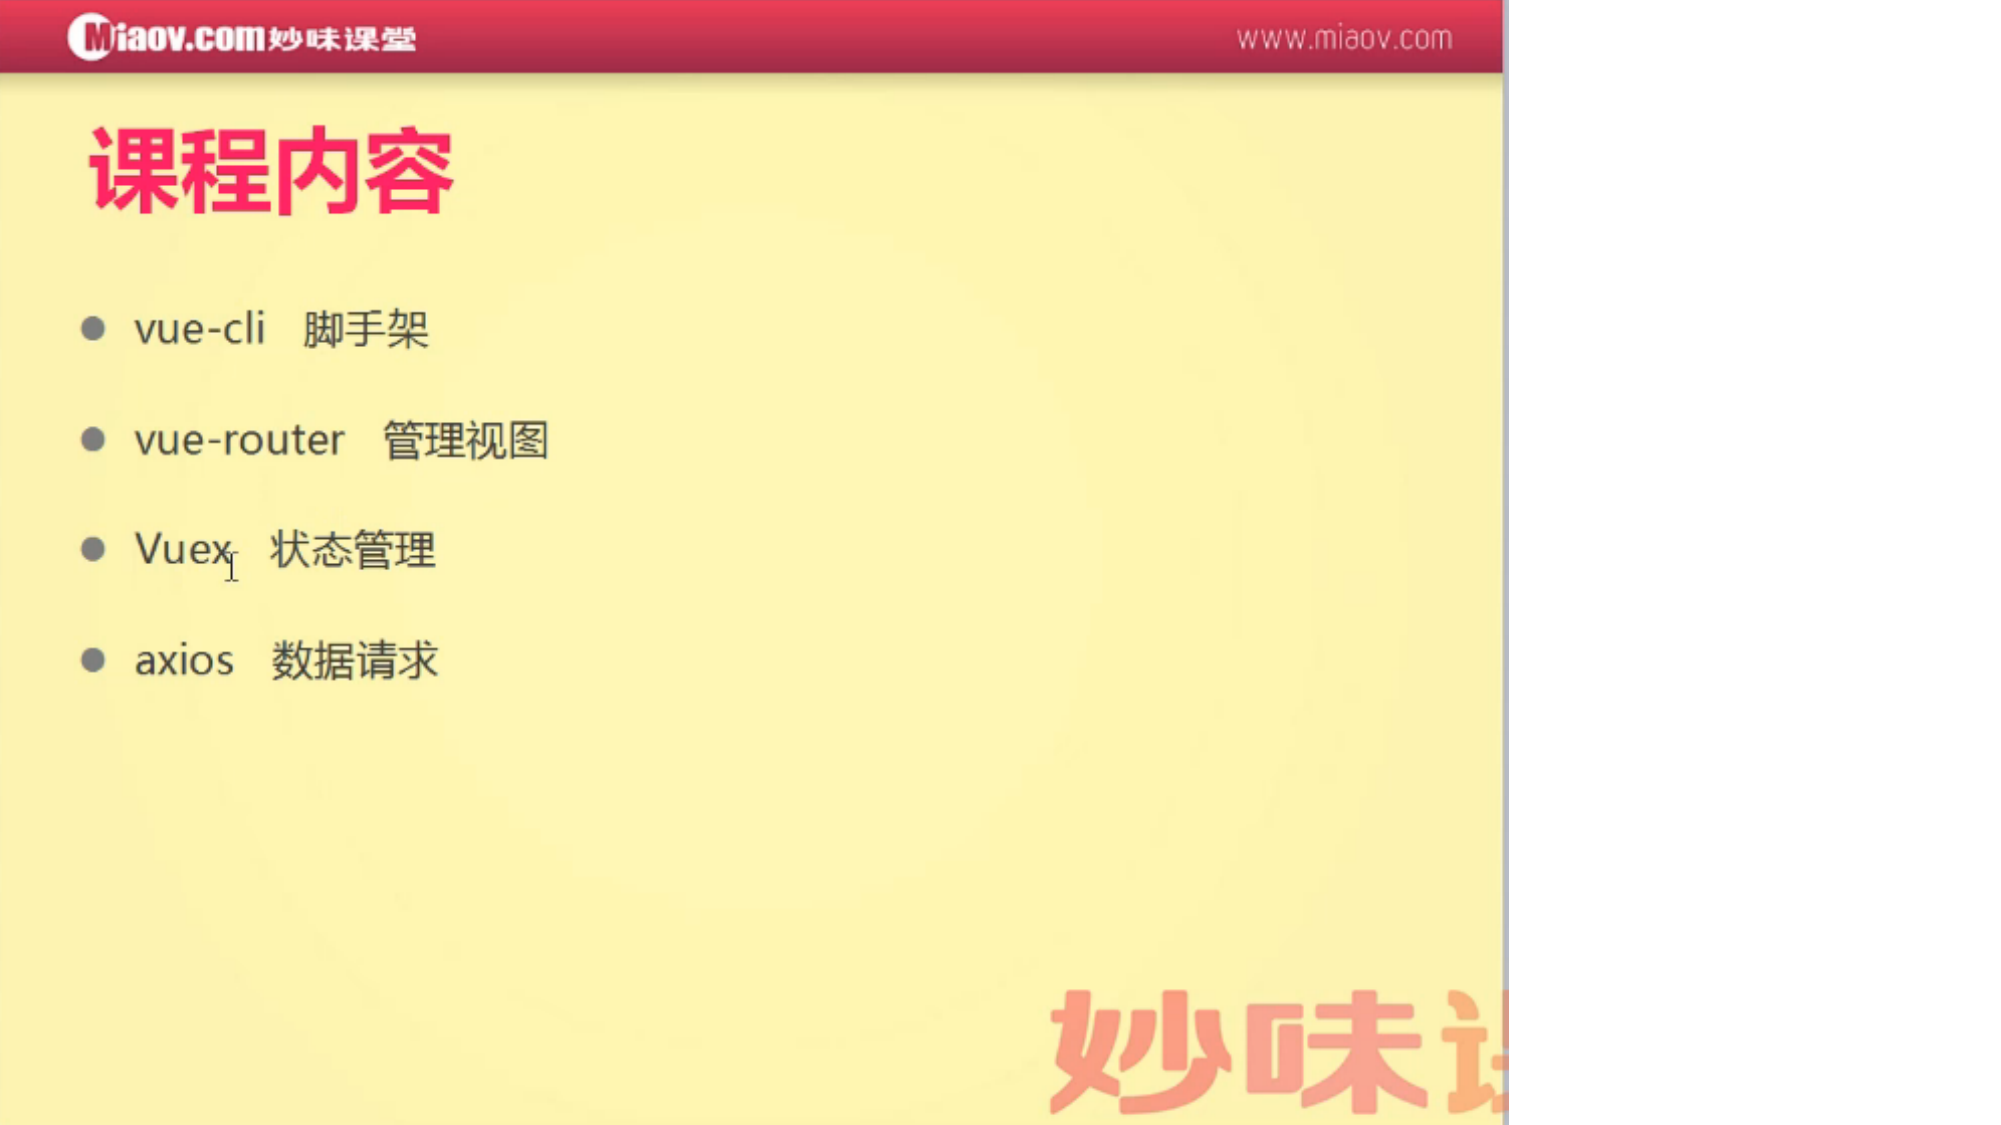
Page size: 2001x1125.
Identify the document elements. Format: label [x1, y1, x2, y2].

list [0, 0, 1509, 1125]
